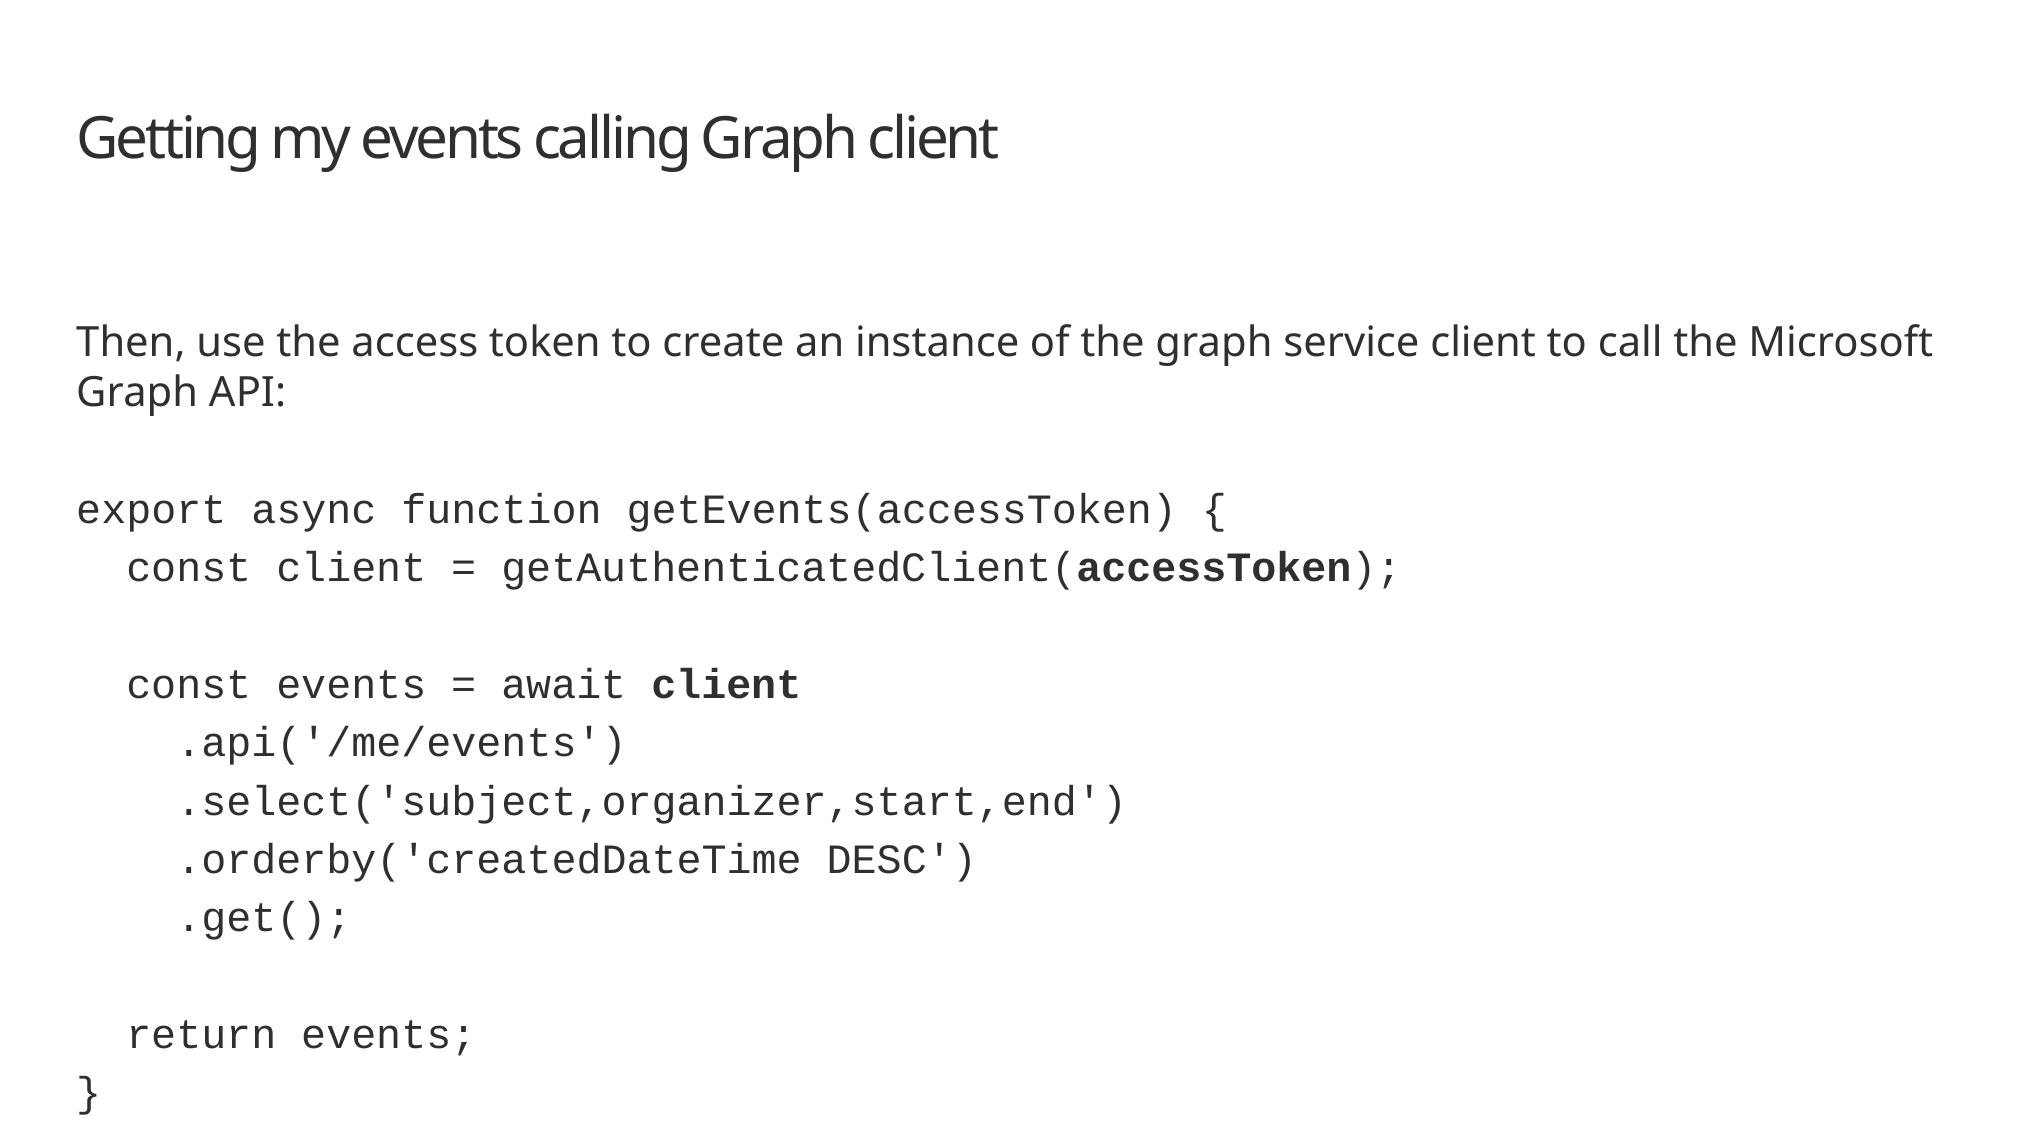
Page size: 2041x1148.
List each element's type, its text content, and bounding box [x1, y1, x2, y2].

list Then, use the access token to create an instance of the graph service client to call the Microsoft Graph API: export async function getEvents(accessToken) { const client = getAuthenticatedClient(accessToken); const events = await client .api('/me/events') .select('subject,organizer,start,end') .orderby('createdDateTime DESC') .get(); return events; } [76, 314, 1969, 1143]
title Getting my events calling Graph client [76, 103, 1969, 172]
